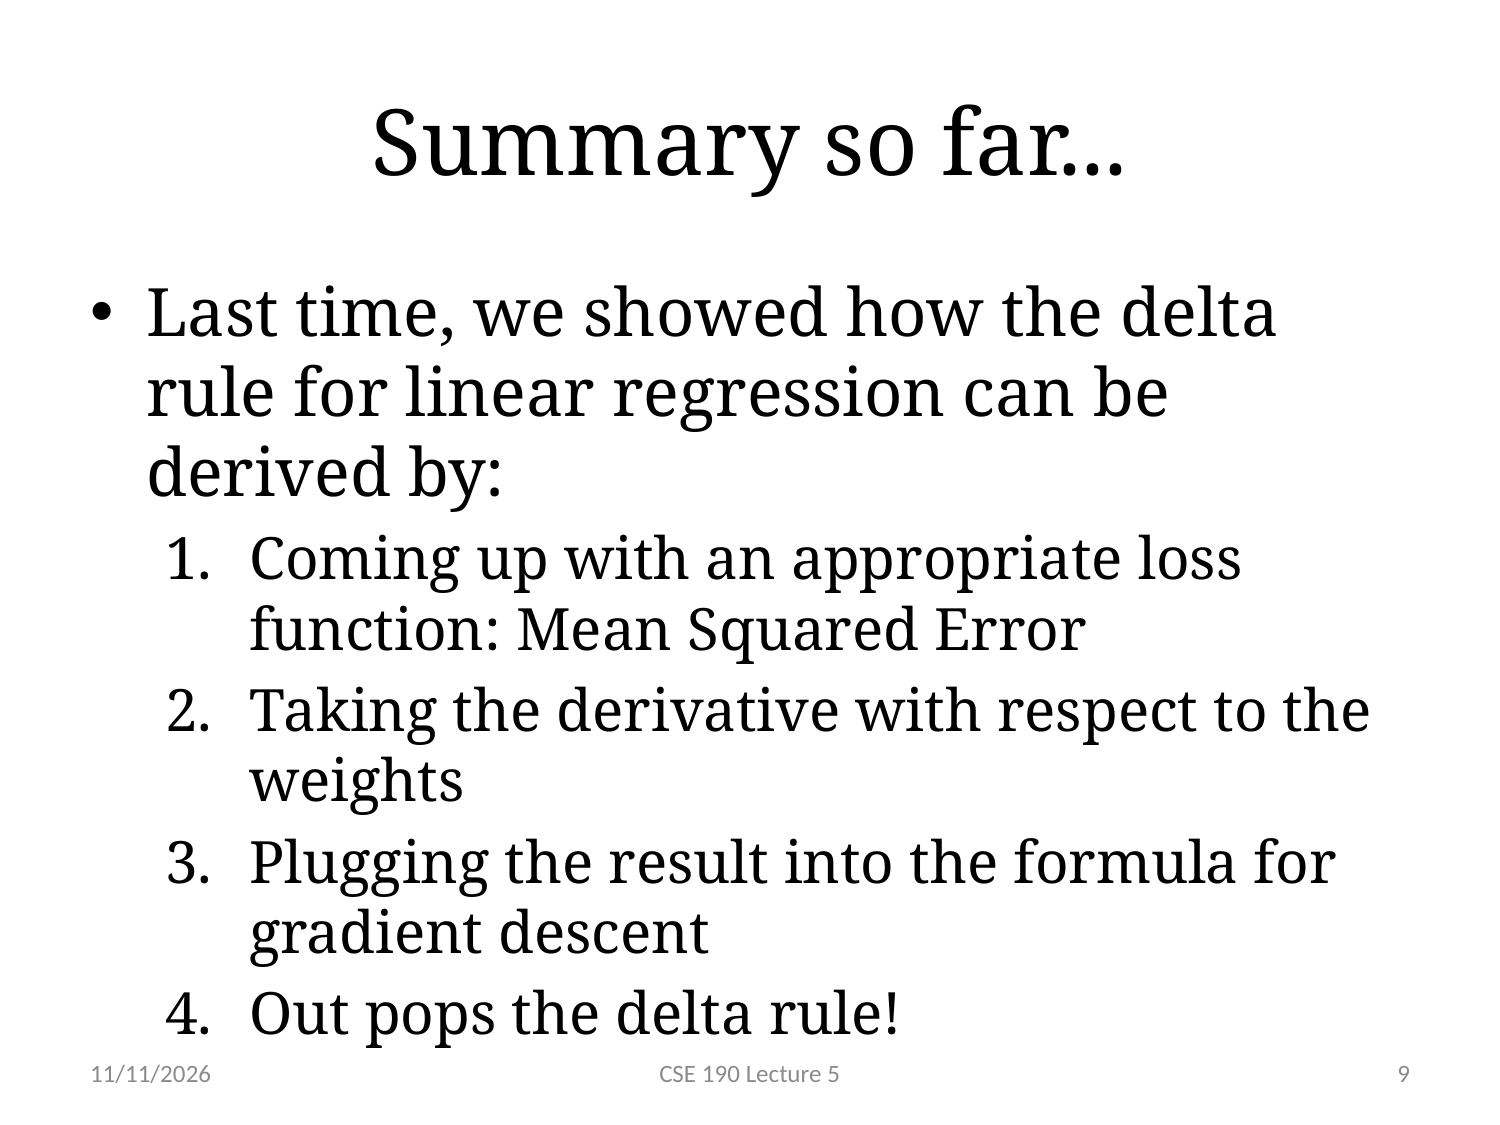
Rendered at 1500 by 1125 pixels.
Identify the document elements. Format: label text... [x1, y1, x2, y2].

title Summary so far... [75, 45, 1425, 233]
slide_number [75, 1042, 425, 1103]
slide_number 9 [1074, 1042, 1425, 1103]
footer CSE 190 Lecture 5 [512, 1042, 988, 1103]
list Last time, we showed how the delta rule for linear regression can be derived by: Coming up with an appropriate loss function: Mean Squared Error Taking the derivative with respect to the weights Plugging the result into the formula for gradient descent Out pops the delta rule! [75, 262, 1425, 1005]
